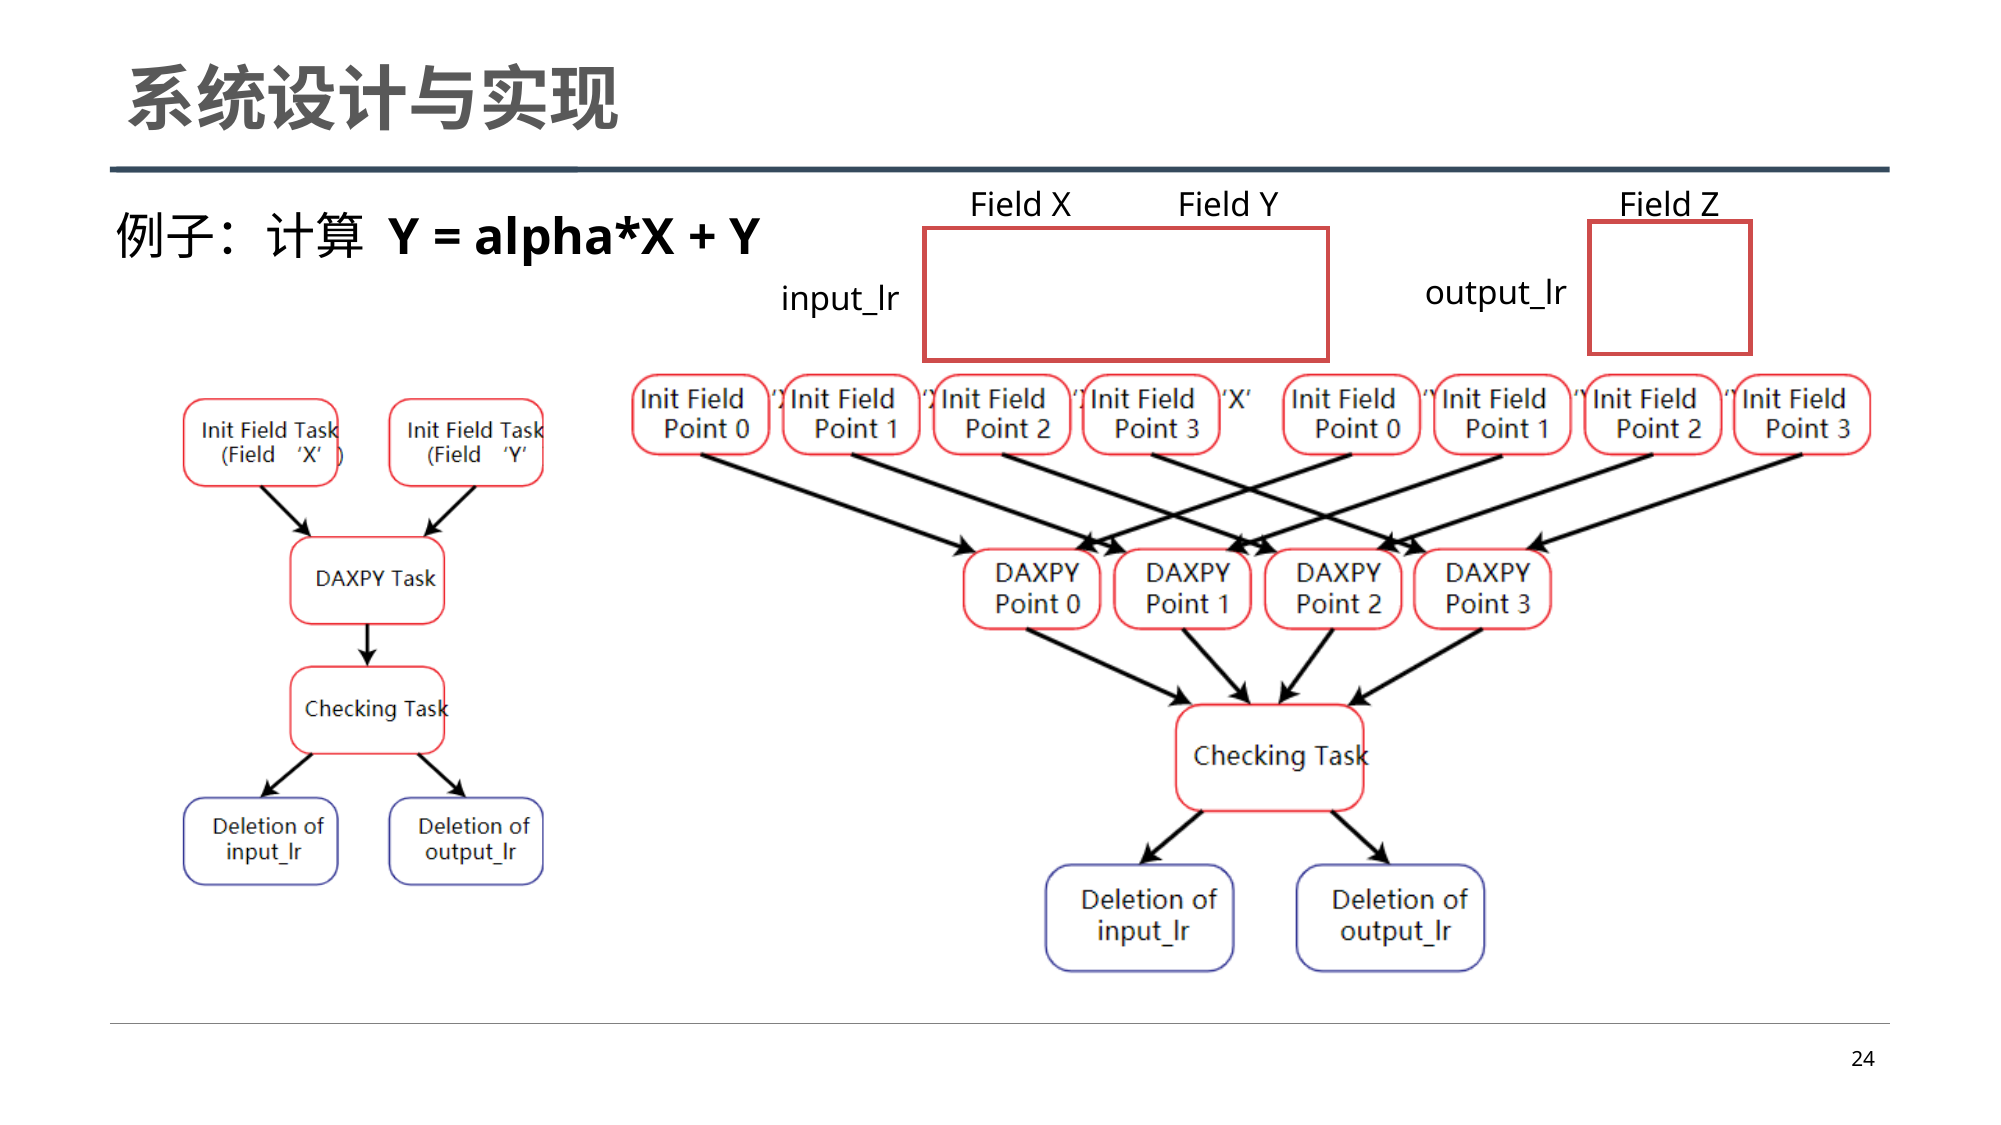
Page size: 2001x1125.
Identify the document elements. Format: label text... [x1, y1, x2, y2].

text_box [100, 163, 1890, 992]
slide_number 24 [1289, 1038, 1890, 1099]
